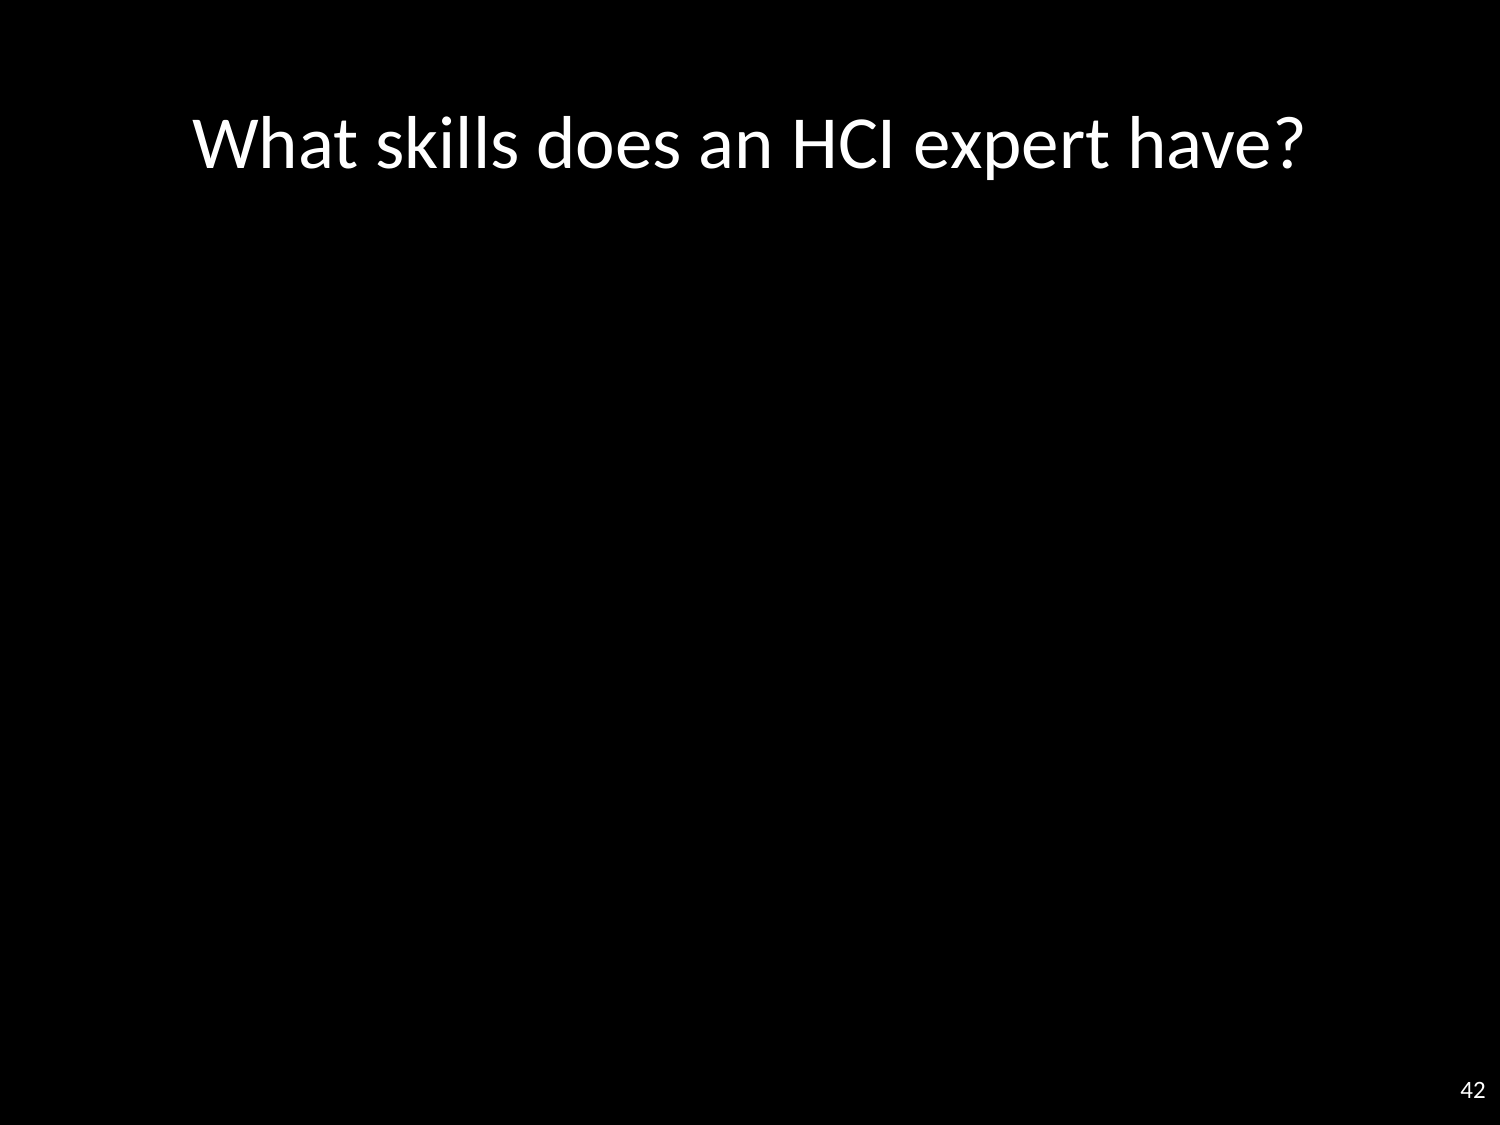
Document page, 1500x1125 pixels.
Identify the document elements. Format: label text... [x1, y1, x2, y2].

slide_number 42 [1437, 1062, 1500, 1116]
title What skills does an HCI expert have? [75, 45, 1425, 233]
